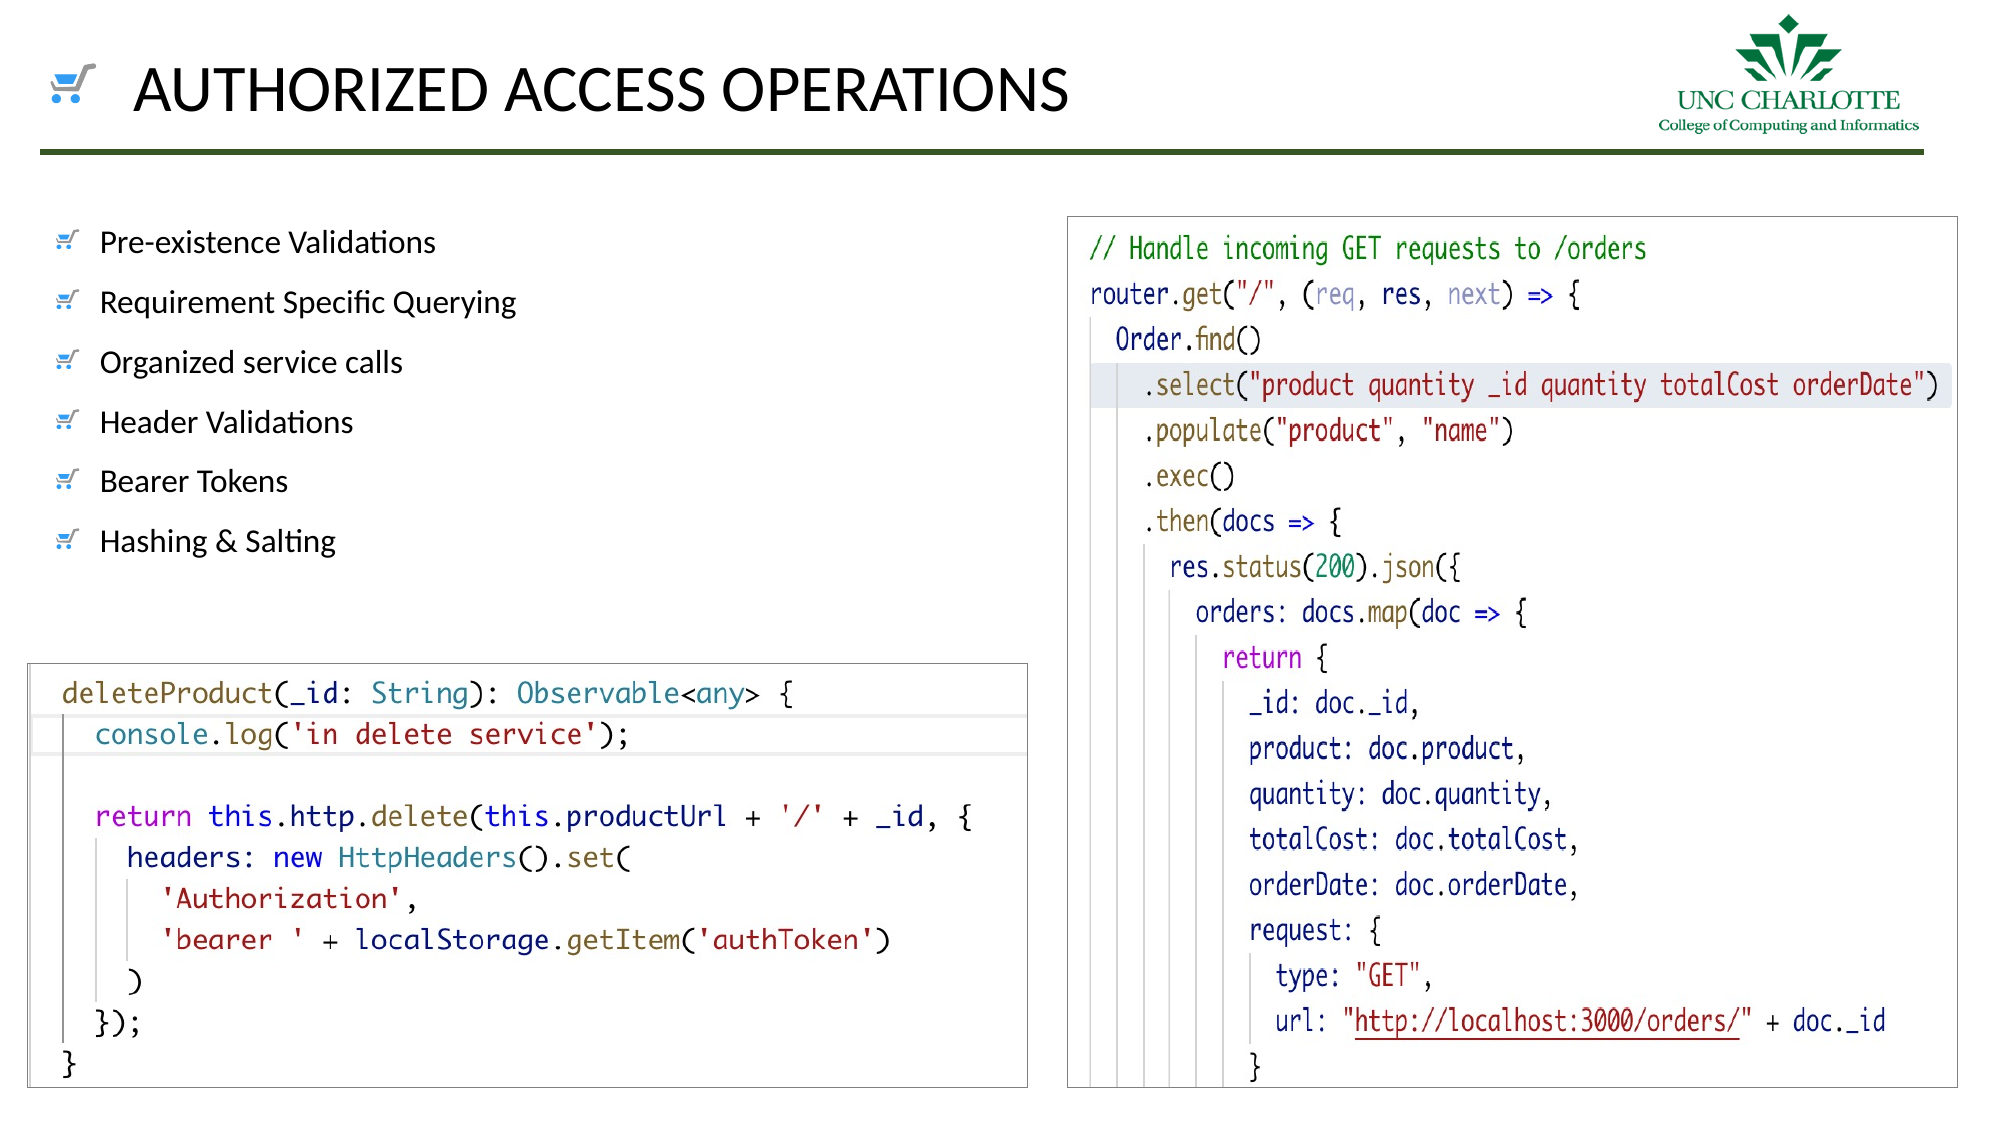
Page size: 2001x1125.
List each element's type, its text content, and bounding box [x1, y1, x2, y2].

picture [1656, 0, 1920, 148]
picture [1067, 216, 1958, 1088]
picture [27, 663, 1028, 1088]
picture [52, 288, 81, 312]
picture [43, 61, 99, 109]
picture [52, 348, 81, 372]
text_box Pre-existence Validations Requirement Specific Querying Organized service calls Header Validations Bearer Tokens Hashing & Salting [0, 152, 1973, 867]
picture [52, 408, 81, 432]
picture [52, 228, 81, 252]
text_box AUTHORIZED ACCESS OPERATIONS [28, 37, 1386, 133]
picture [52, 527, 81, 552]
picture [52, 467, 81, 492]
